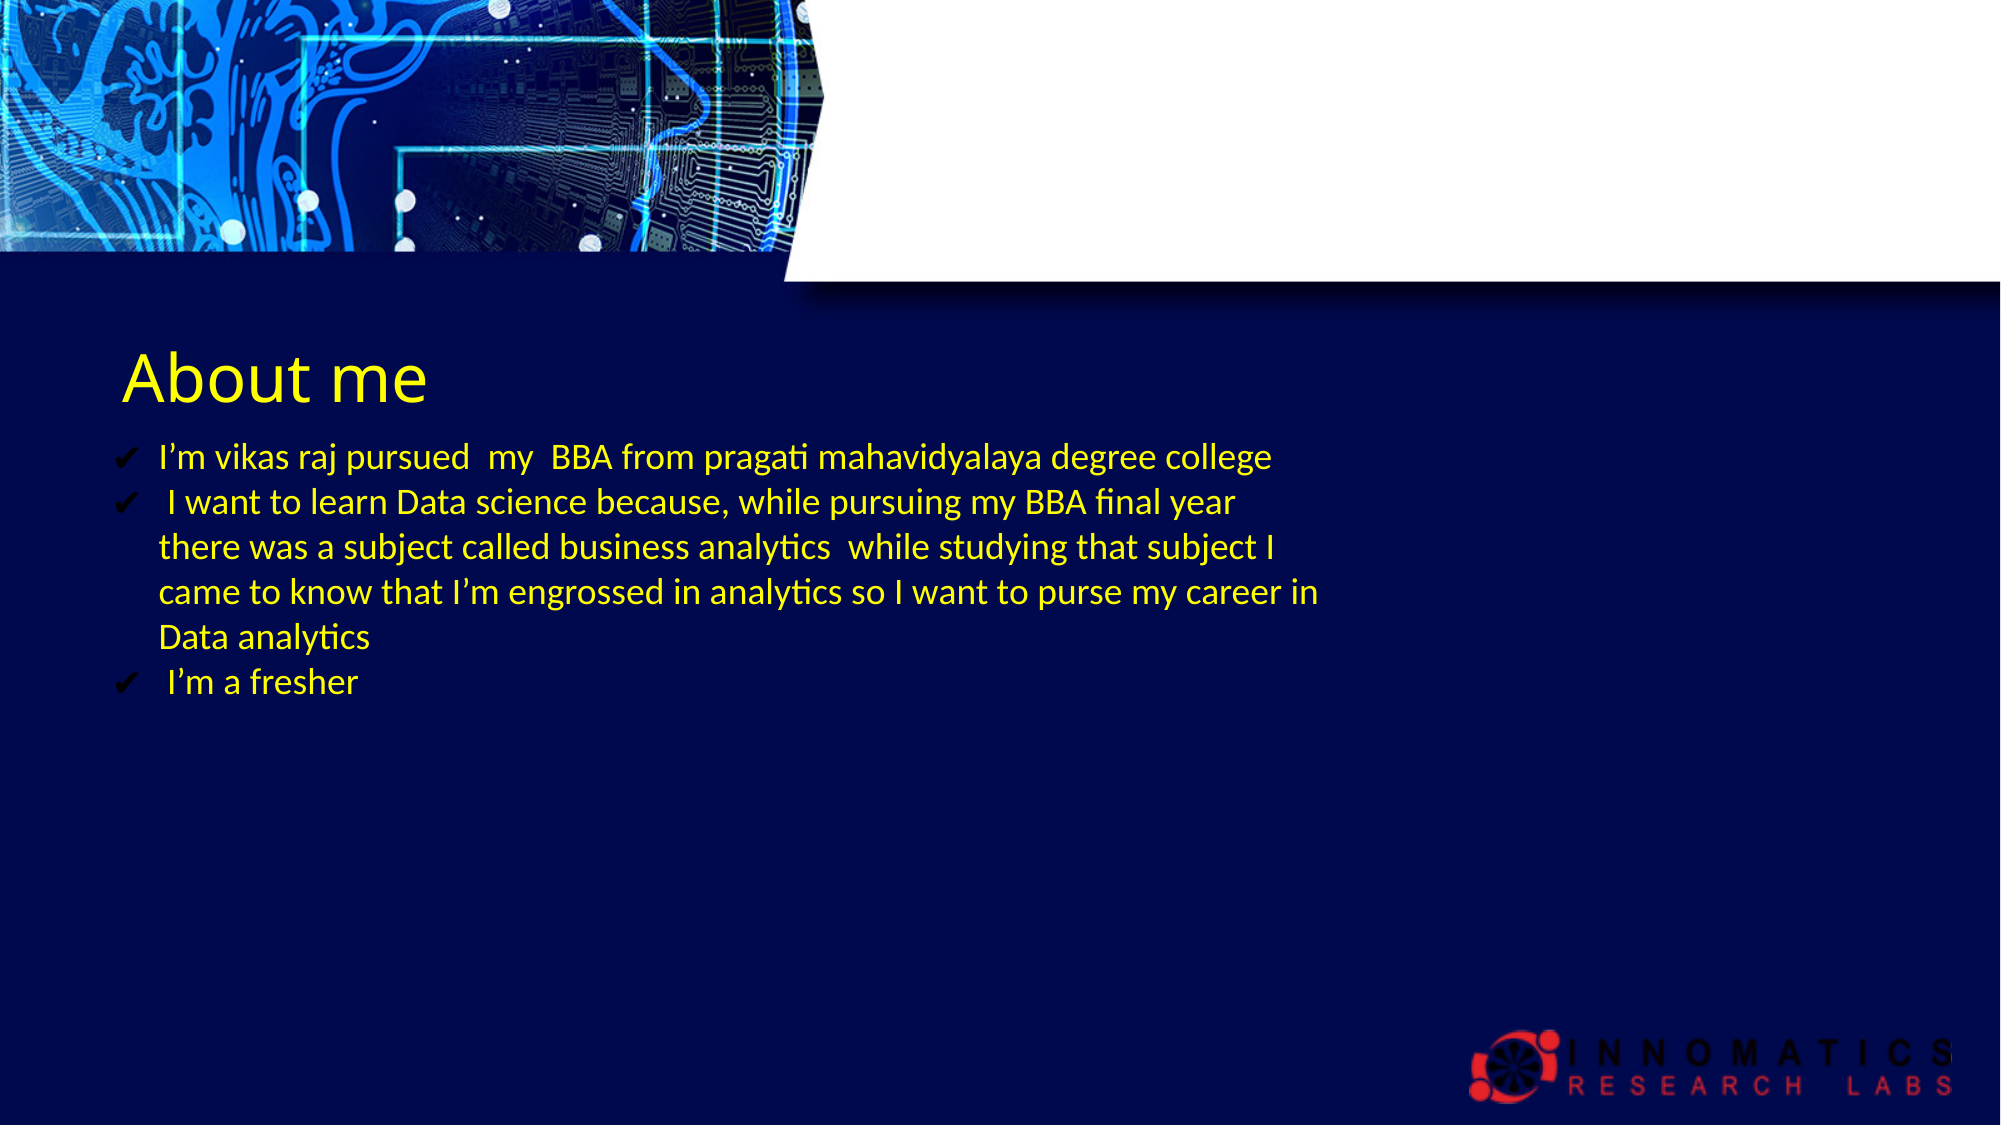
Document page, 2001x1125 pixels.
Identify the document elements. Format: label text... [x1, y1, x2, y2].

picture [0, 0, 2001, 1125]
text_box I’m vikas raj pursued my BBA from pragati mahavidyalaya degree college I want to learn Data science because, while pursuing my BBA final year there was a subject called business analytics while studying that subject I came to know that I’m engrossed in analytics so I want to purse my career in Data analytics I’m a fresher [96, 424, 1336, 710]
text_box About me [107, 344, 1109, 424]
